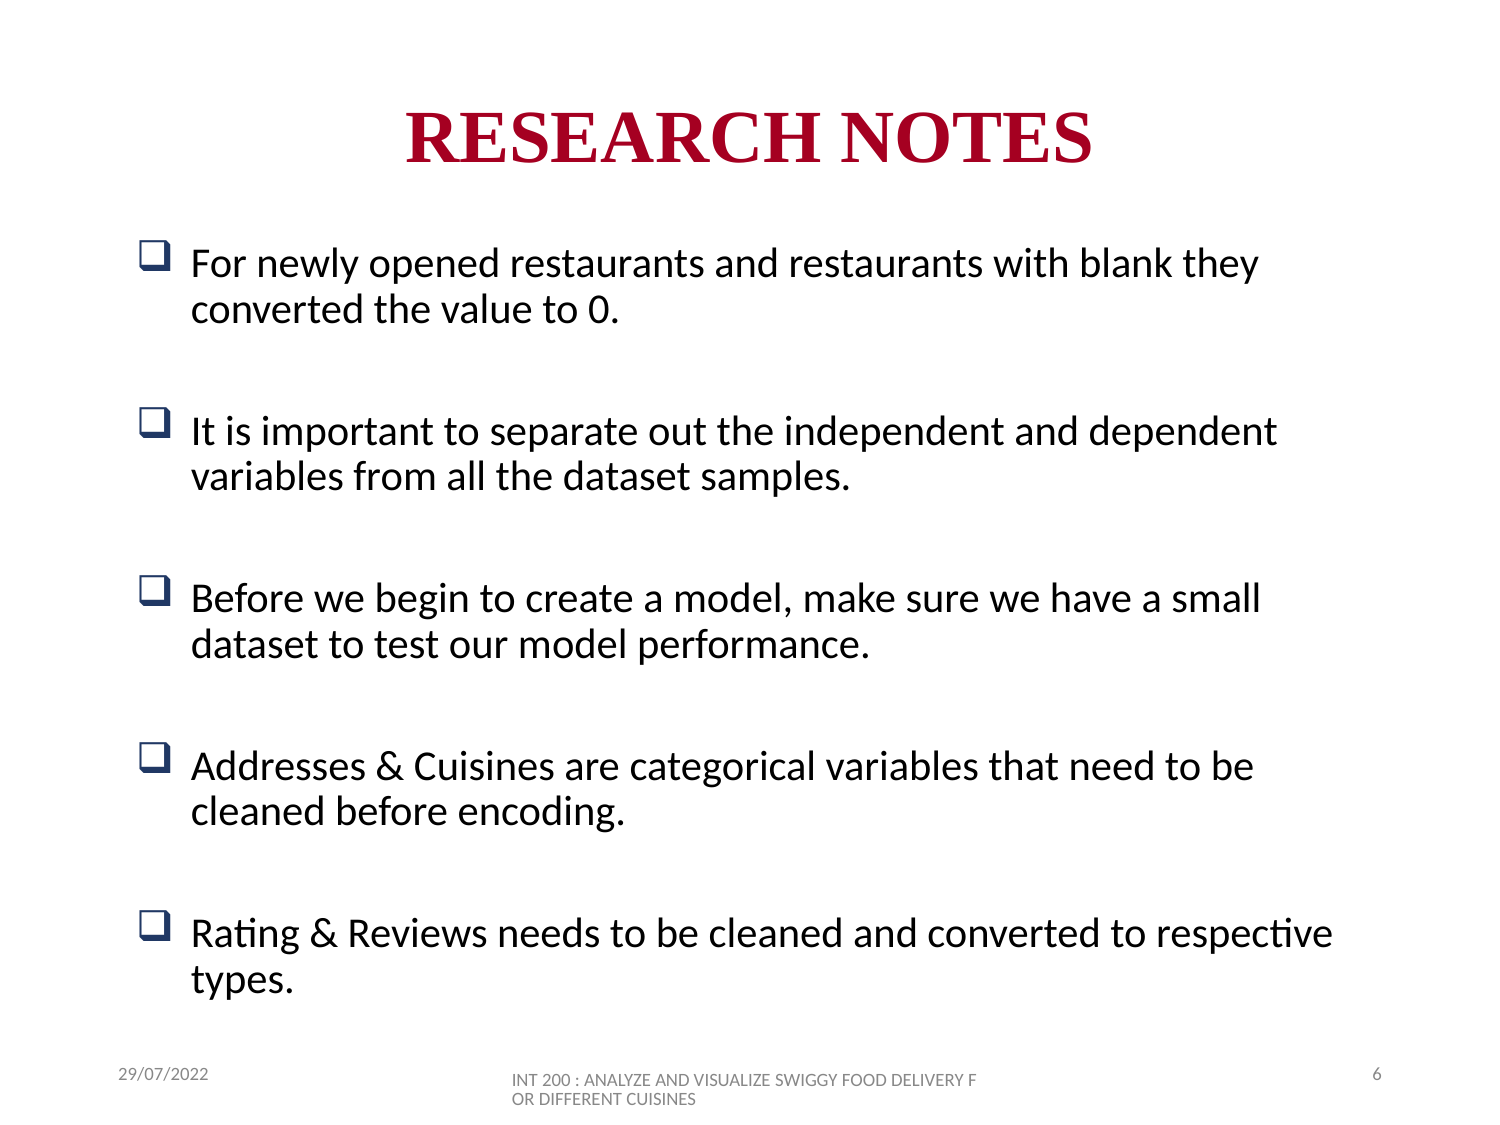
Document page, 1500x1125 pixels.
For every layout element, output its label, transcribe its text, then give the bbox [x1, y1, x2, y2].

list For newly opened restaurants and restaurants with blank they converted the value to 0. It is important to separate out the independent and dependent variables from all the dataset samples. Before we begin to create a model, make sure we have a small dataset to test our model performance. Addresses & Cuisines are categorical variables that need to be cleaned before encoding. Rating & Reviews needs to be cleaned and converted to respective types. [103, 233, 1397, 1014]
footer INT 200 : ANALYZE AND VISUALIZE SWIGGY FOOD DELIVERY FOR DIFFERENT CUISINES [496, 1055, 1004, 1103]
title RESEARCH NOTES [103, 59, 1397, 217]
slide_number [103, 1042, 441, 1103]
slide_number 6 [1059, 1042, 1397, 1103]
